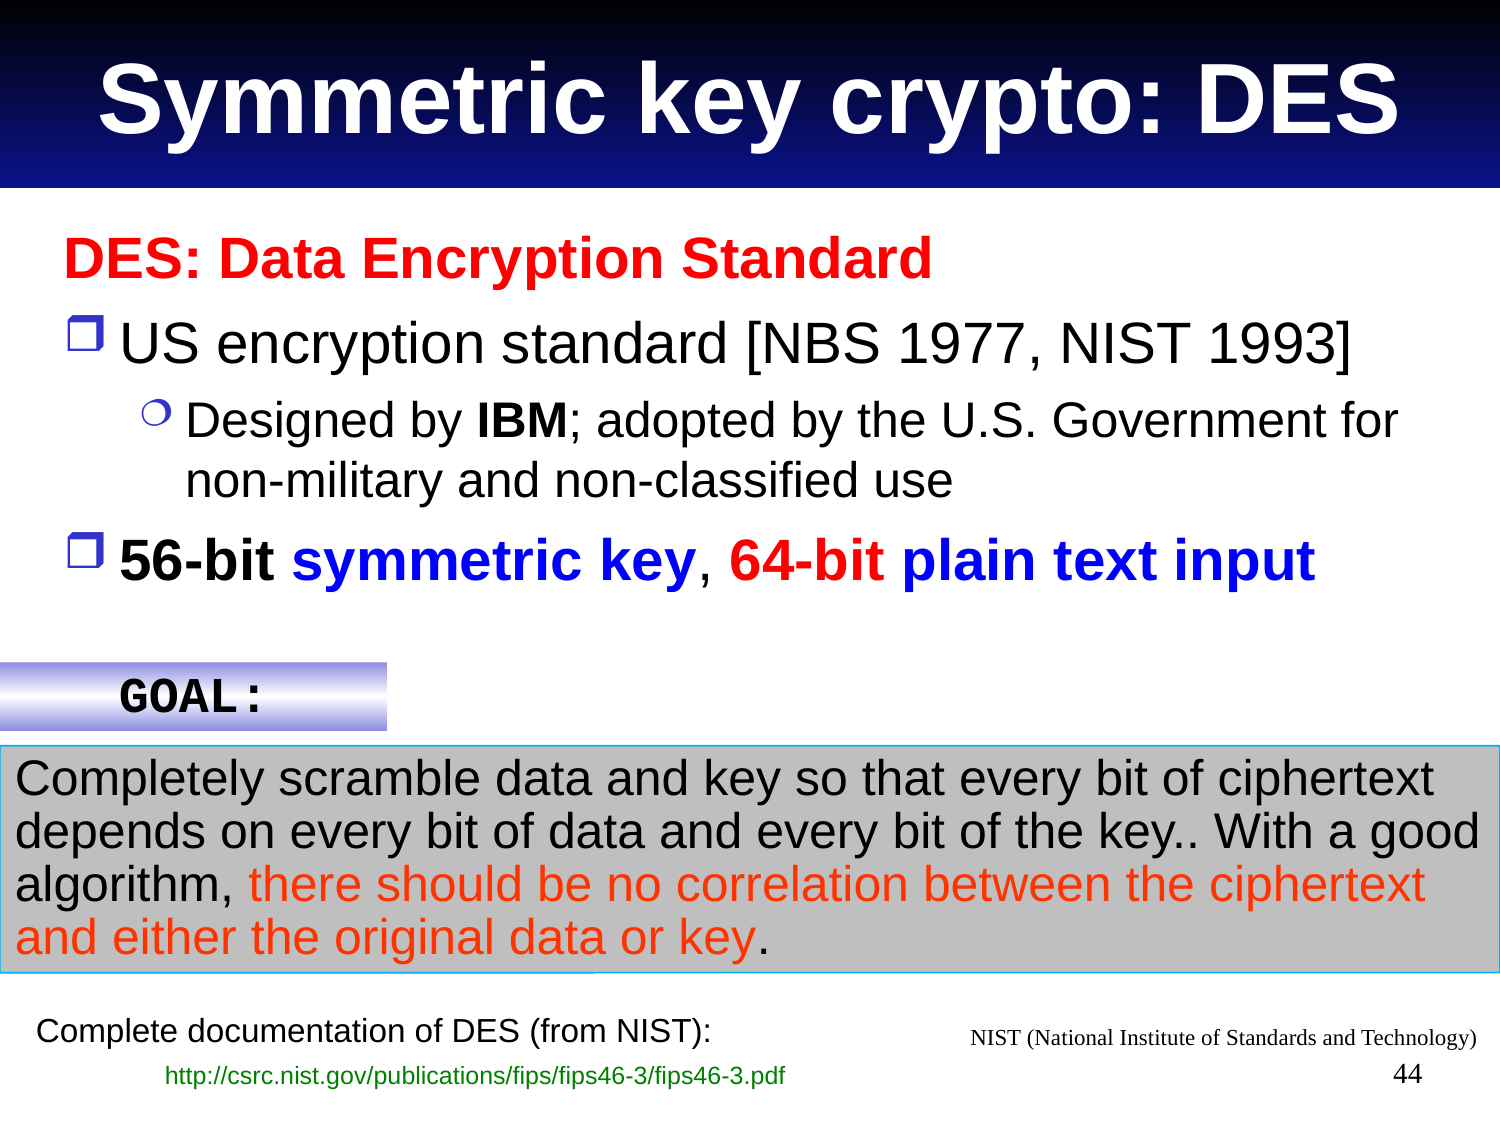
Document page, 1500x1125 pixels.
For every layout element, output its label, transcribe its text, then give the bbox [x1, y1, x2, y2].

title Symmetric key crypto: DES [0, 0, 1500, 188]
text_box Completely scramble data and key so that every bit of ciphertext depends on every bit of data and every bit of the key.. With a good algorithm, there should be no correlation between the ciphertext and either the original data or key. [0, 745, 1500, 973]
text_box Complete documentation of DES (from NIST): [21, 1001, 900, 1057]
text_box GOAL: [0, 662, 388, 731]
text_box http://csrc.nist.gov/publications/fips/fips46-3/fips46-3.pdf [149, 1057, 838, 1098]
list DES: Data Encryption Standard US encryption standard [NBS 1977, NIST 1993] Designed by IBM; adopted by the U.S. Government for non-military and non-classified use 56-bit symmetric key, 64-bit plain text input [48, 212, 1500, 745]
text_box NIST (National Institute of Standards and Technology) [950, 1015, 1497, 1058]
